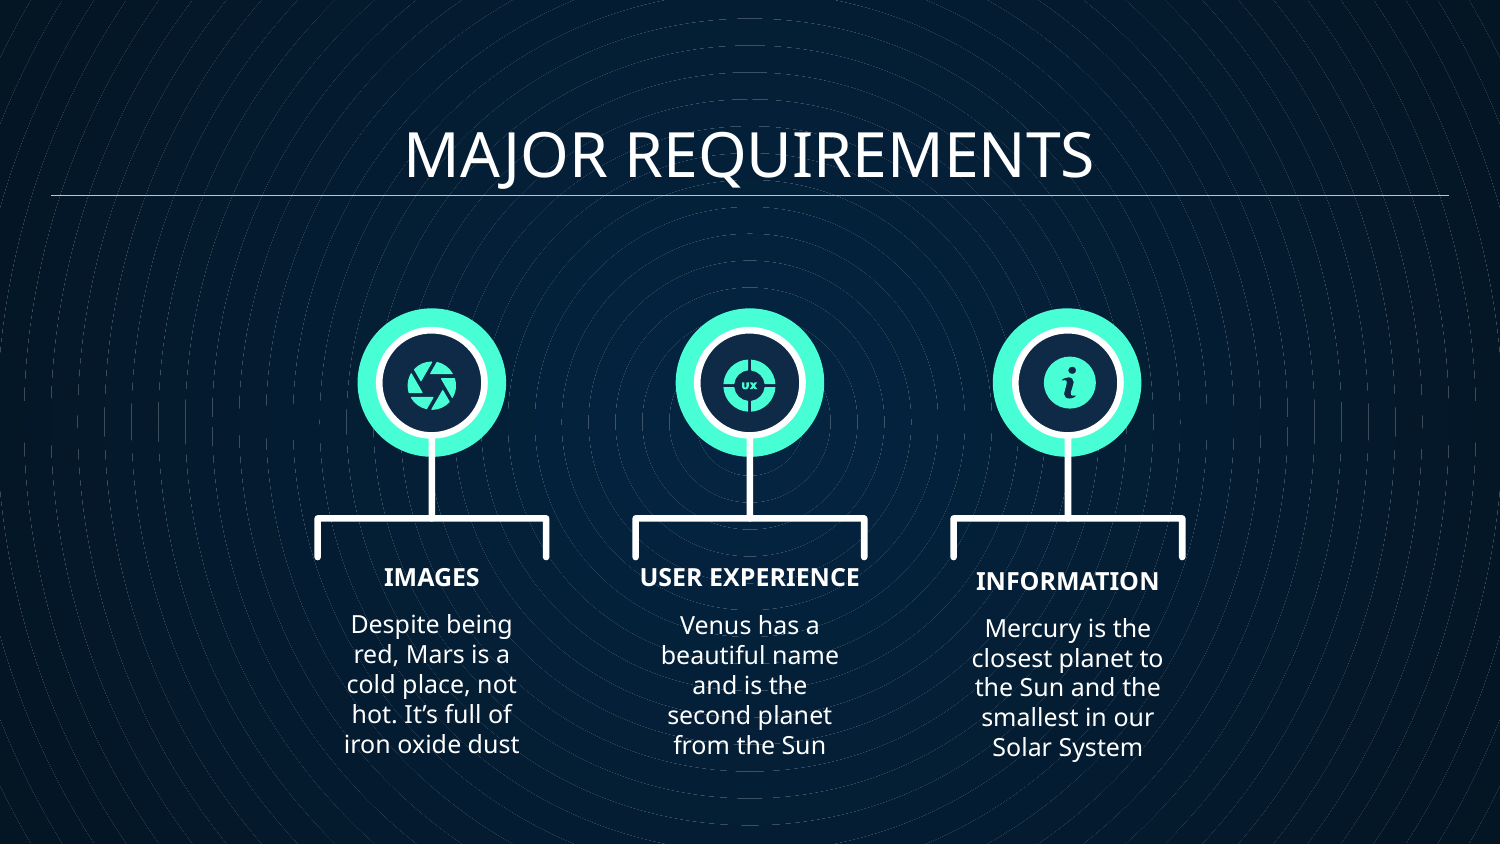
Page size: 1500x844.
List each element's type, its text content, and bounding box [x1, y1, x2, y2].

text_box [632, 515, 748, 561]
subtitle Despite being red, Mars is a cold place, not hot. It’s full of iron oxide dust [317, 607, 547, 677]
text_box [701, 334, 799, 432]
title MAJOR REQUIREMENTS [51, 105, 1449, 195]
text_box [675, 308, 825, 457]
text_box [1012, 326, 1124, 439]
text_box [383, 334, 481, 432]
text_box [375, 326, 488, 439]
subtitle Venus has a beautiful name and is the second planet from the Sun [635, 607, 865, 678]
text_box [723, 359, 776, 412]
text_box [314, 515, 430, 561]
text_box [746, 439, 754, 522]
text_box [434, 515, 550, 561]
text_box [1070, 515, 1186, 561]
text_box [1019, 334, 1117, 432]
text_box [1064, 439, 1072, 522]
title INFORMATION [897, 577, 1239, 611]
text_box [357, 308, 507, 457]
text_box [950, 515, 1066, 561]
text_box [992, 308, 1142, 457]
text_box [407, 361, 457, 411]
subtitle Mercury is the closest planet to the Sun and the smallest in our Solar System [953, 611, 1183, 680]
text_box [1043, 356, 1096, 409]
title MAJOR REQUIREMENTS [51, 201, 1449, 206]
title IMAGES [261, 574, 603, 607]
text_box [752, 515, 868, 561]
text_box [428, 439, 436, 522]
text_box [693, 326, 806, 439]
title USER EXPERIENCE [603, 574, 921, 607]
